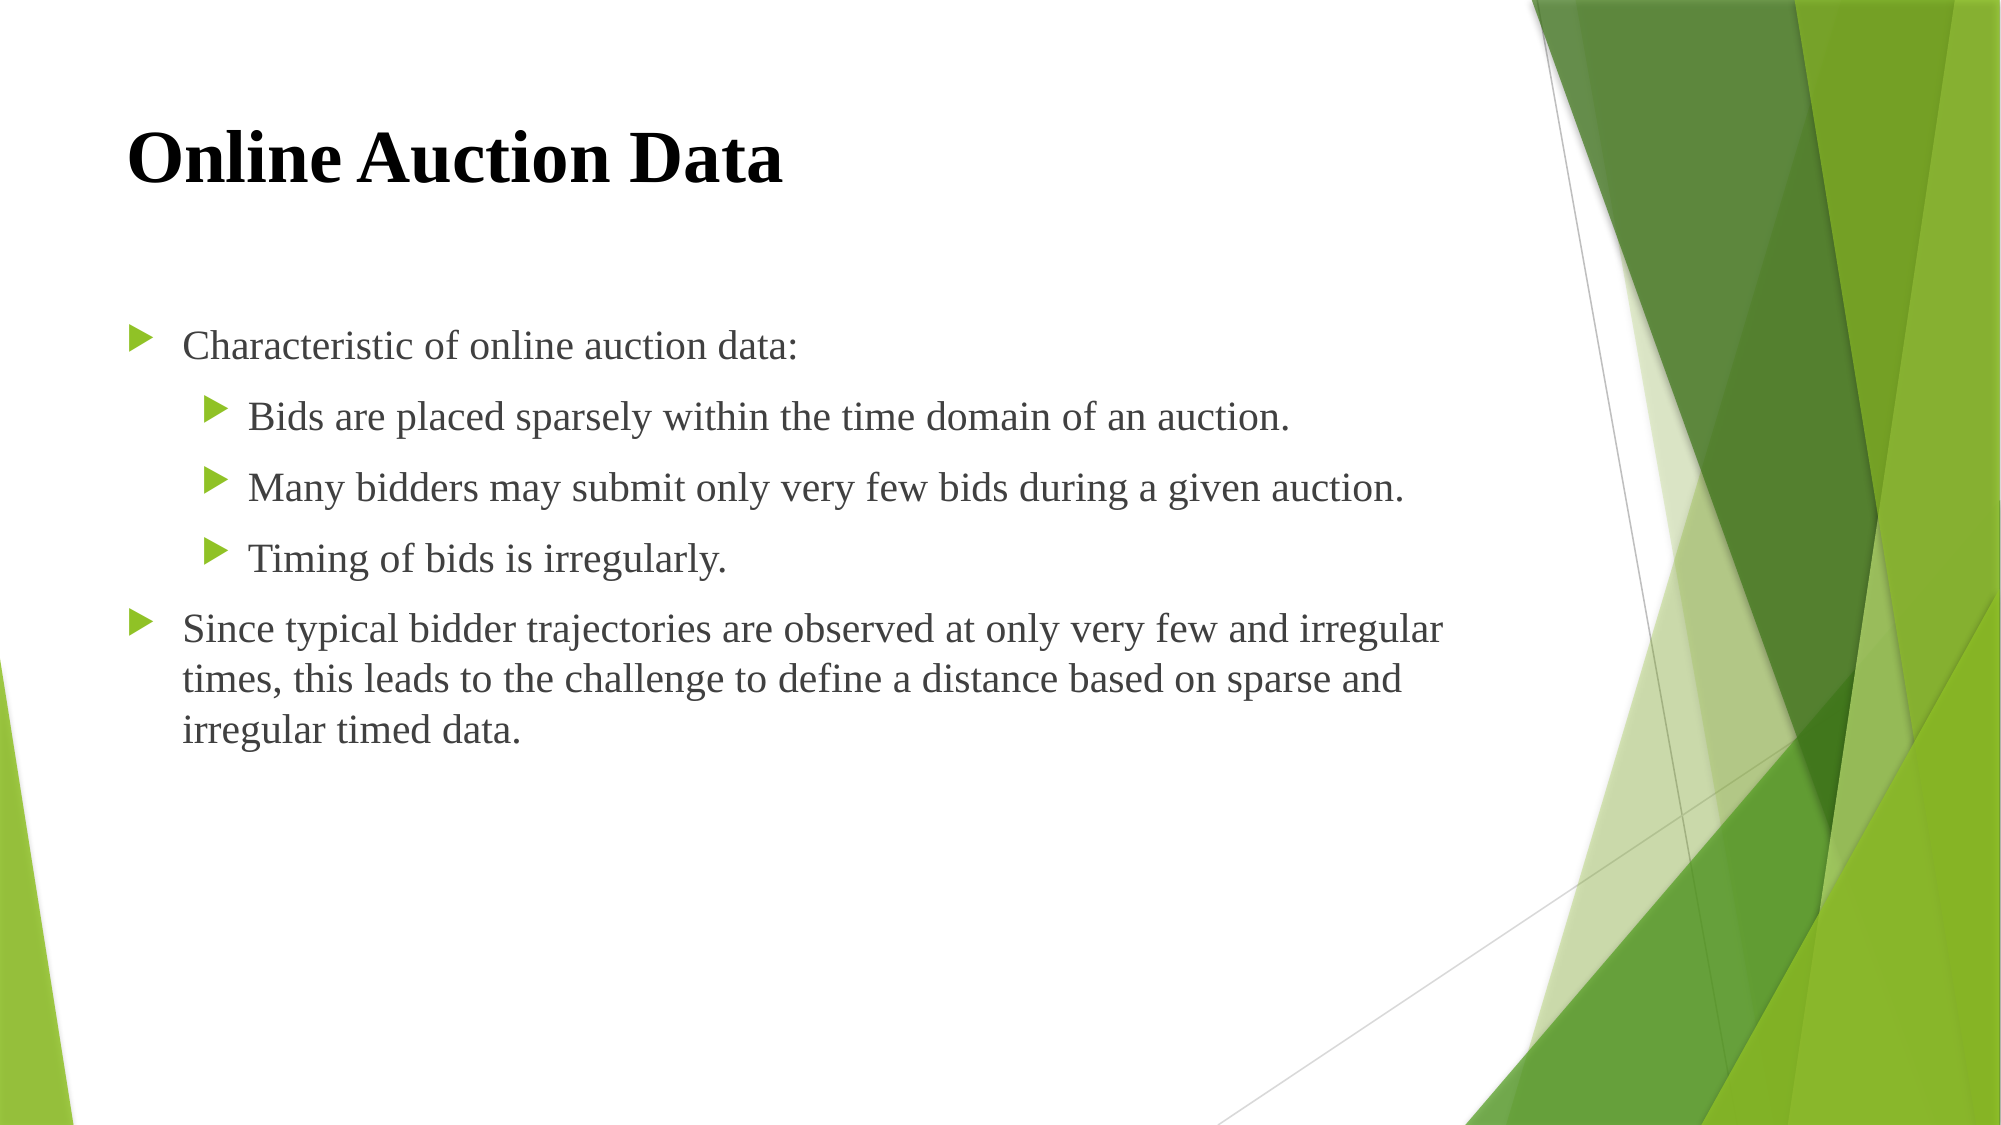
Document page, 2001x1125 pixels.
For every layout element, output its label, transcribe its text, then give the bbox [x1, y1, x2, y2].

list Characteristic of online auction data: Bids are placed sparsely within the time domain of an auction. Many bidders may submit only very few bids during a given auction. Timing of bids is irregularly. Since typical bidder trajectories are observed at only very few and irregular times, this leads to the challenge to define a distance based on sparse and irregular timed data. [111, 309, 1522, 948]
title Online Auction Data [111, 99, 1522, 309]
